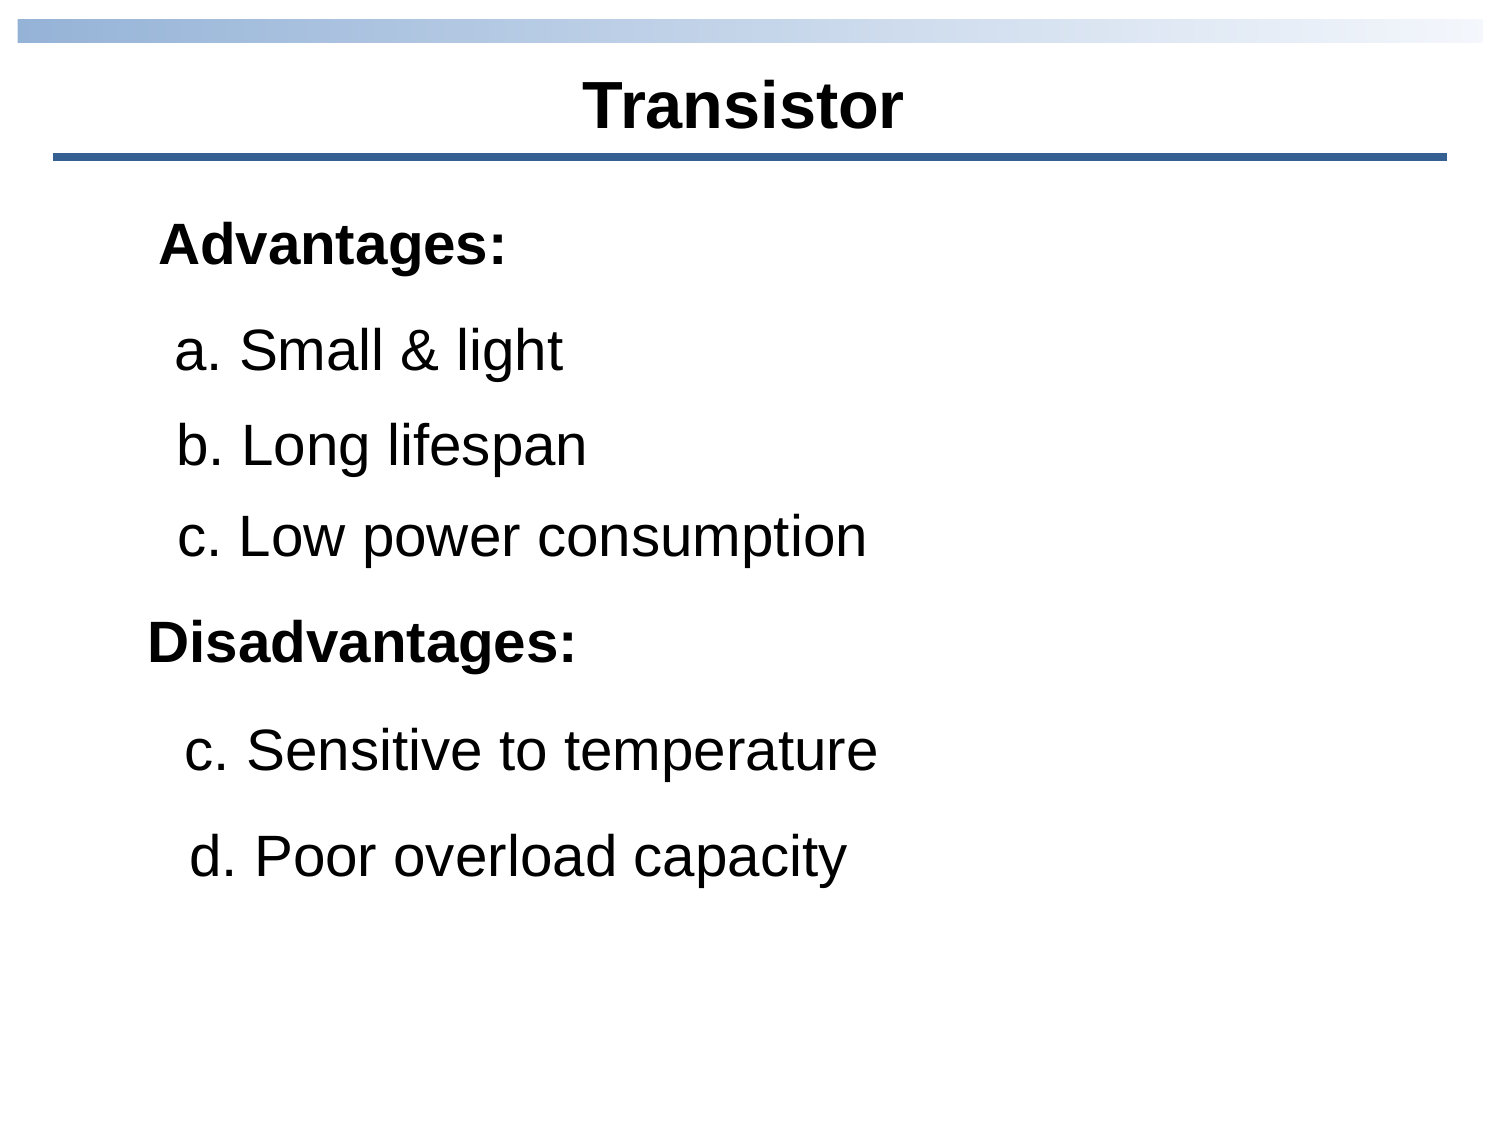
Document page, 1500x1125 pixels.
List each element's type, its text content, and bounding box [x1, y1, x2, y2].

text_box Advantages: [143, 198, 540, 284]
text_box a. Small & light [159, 305, 797, 390]
text_box c. Low power consumption [162, 490, 884, 576]
text_box [51, 151, 1449, 163]
text_box b. Long lifespan [161, 399, 605, 485]
text_box [16, 17, 1484, 45]
text_box Disadvantages: [132, 597, 696, 682]
text_box c. Sensitive to temperature [170, 704, 895, 789]
text_box Transistor [100, 54, 1388, 150]
text_box d. Poor overload capacity [174, 810, 864, 896]
